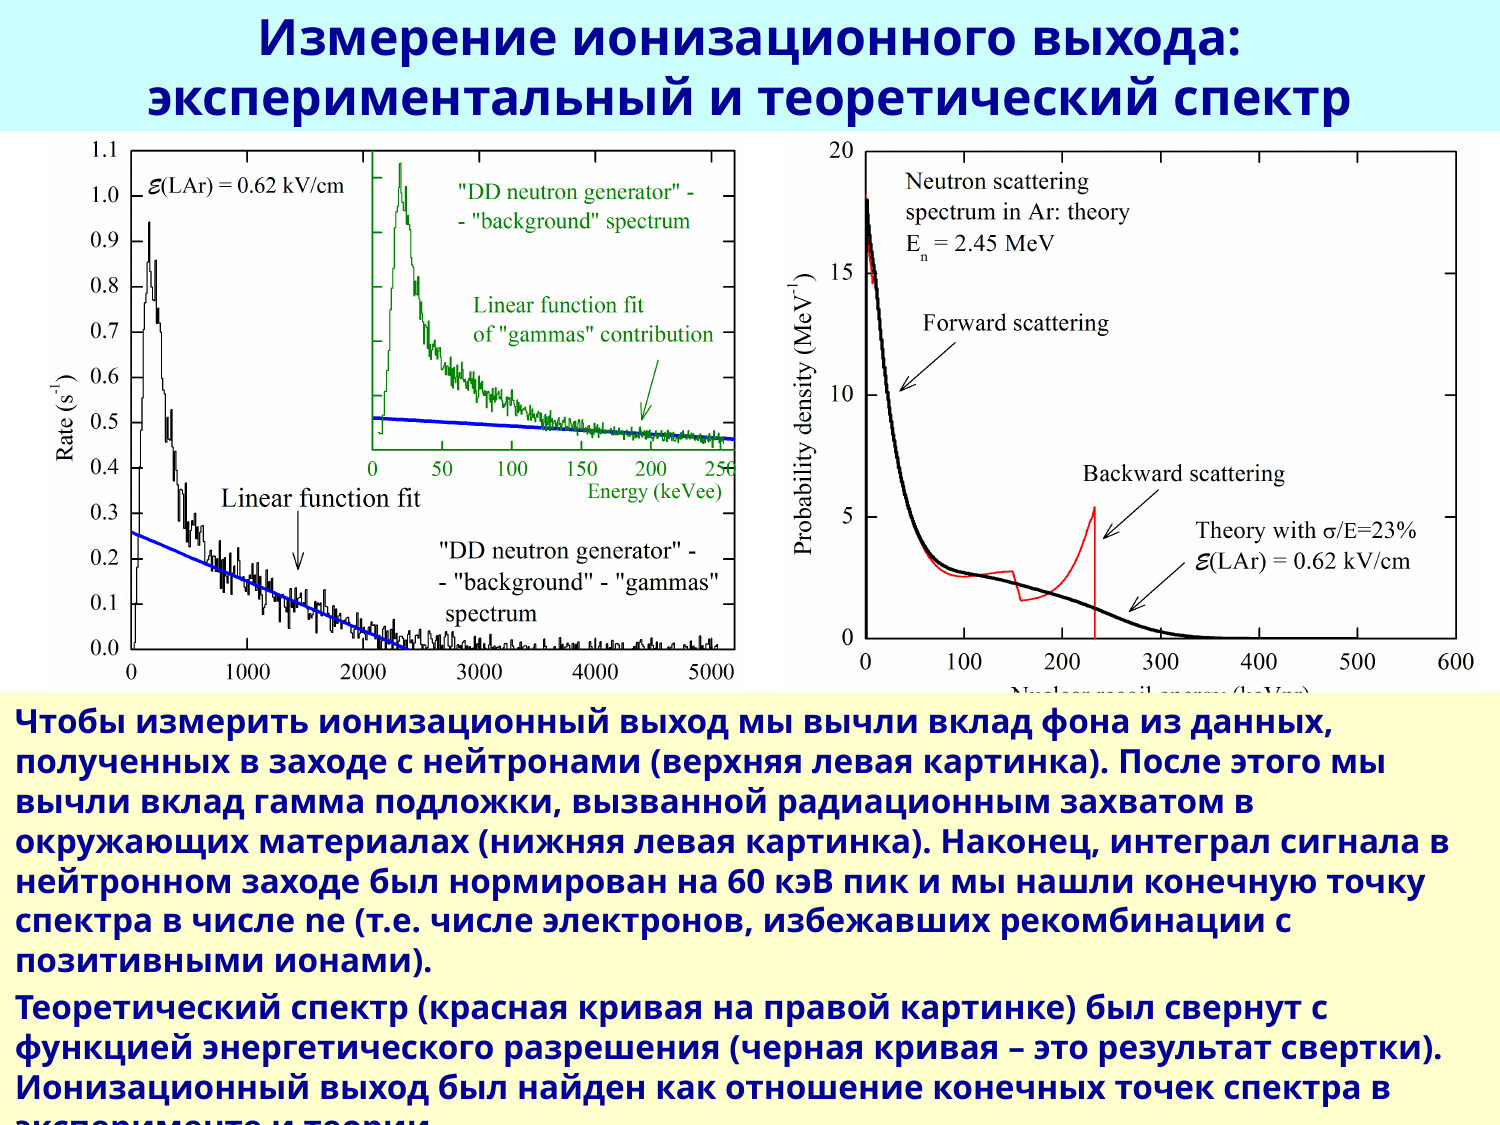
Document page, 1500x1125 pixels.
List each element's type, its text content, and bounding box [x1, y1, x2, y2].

text_box Измерение ионизационного выхода: экспериментальный и теоретический спектр [0, 0, 1500, 132]
text_box Чтобы измерить ионизационный выход мы вычли вклад фона из данных, полученных в заходе с нейтронами (верхняя левая картинка). После этого мы вычли вклад гамма подложки, вызванной радиационным захватом в окружающих материалах (нижняя левая картинка). Наконец, интеграл сигнала в нейтронном заходе был нормирован на 60 кэВ пик и мы нашли конечную точку спектра в числе ne (т.е. числе электронов, избежавших рекомбинации с позитивными ионами). Теоретический спектр (красная кривая на правой картинке) был свернут с функцией энергетического разрешения (черная кривая – это результат свертки). Ионизационный выход был найден как отношение конечных точек спектра в эксперименте и теории. [0, 692, 1500, 1125]
picture [780, 131, 1479, 712]
picture [43, 131, 745, 725]
